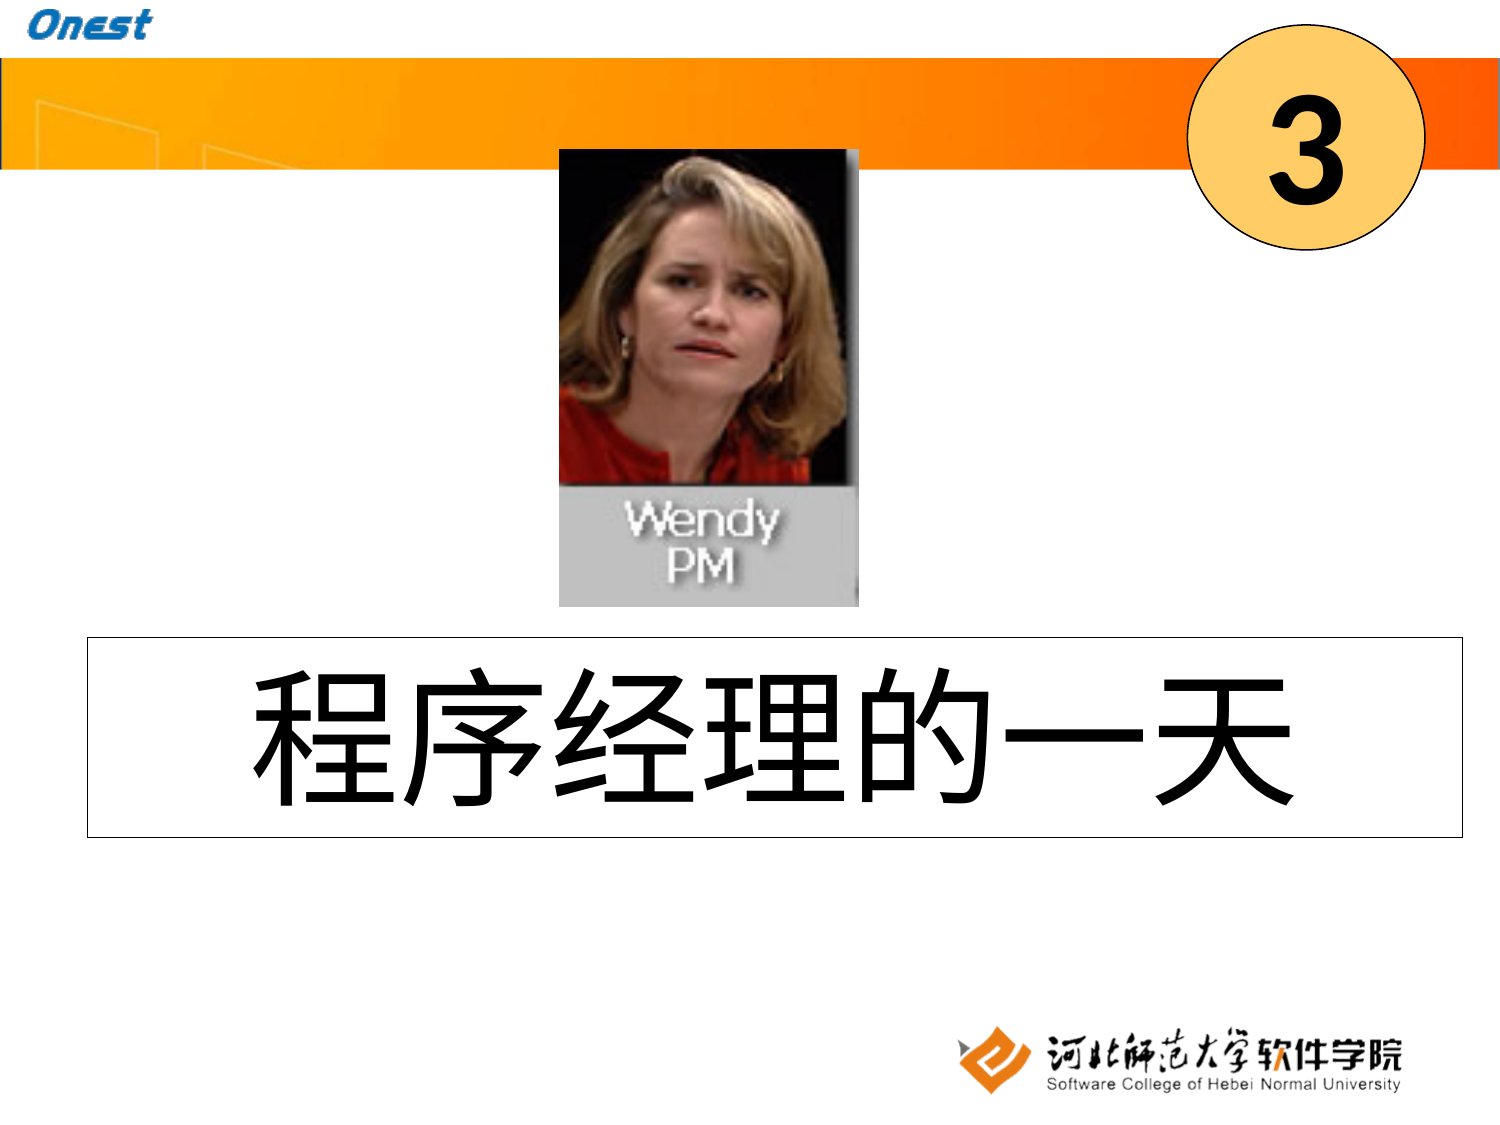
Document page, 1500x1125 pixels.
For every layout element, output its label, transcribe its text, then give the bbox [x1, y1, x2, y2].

text_box 程序经理的一天 [87, 637, 1463, 838]
picture [0, 58, 1221, 607]
picture [938, 1016, 1420, 1106]
picture [23, 9, 160, 43]
picture [1392, 58, 1500, 169]
text_box 3 [1187, 24, 1425, 250]
